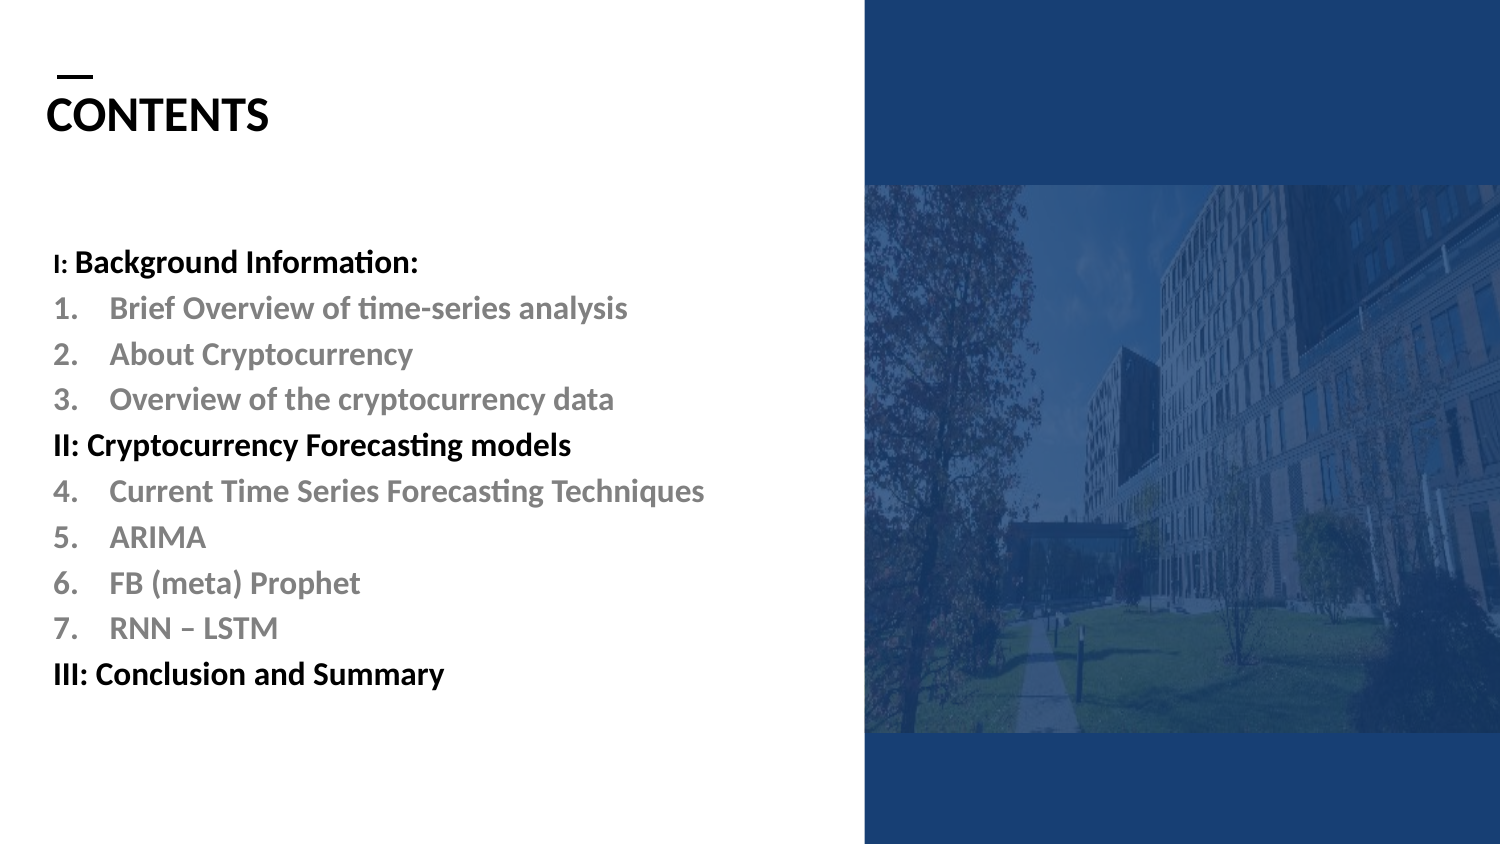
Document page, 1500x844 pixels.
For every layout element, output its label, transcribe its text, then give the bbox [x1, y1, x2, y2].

text_box [864, 733, 1500, 844]
text_box [864, 0, 1500, 185]
text_box CONTENTS [35, 51, 723, 170]
picture [864, 185, 1500, 733]
text_box I: Background Information: Brief Overview of time-series analysis About Cryptocurrency Overview of the cryptocurrency data II: Cryptocurrency Forecasting models Current Time Series Forecasting Techniques ARIMA FB (meta) Prophet RNN – LSTM III: Conclusion and Summary CONCLUSION AND SUMMARY CONCLUSION AND SUMMARY [41, 109, 838, 844]
